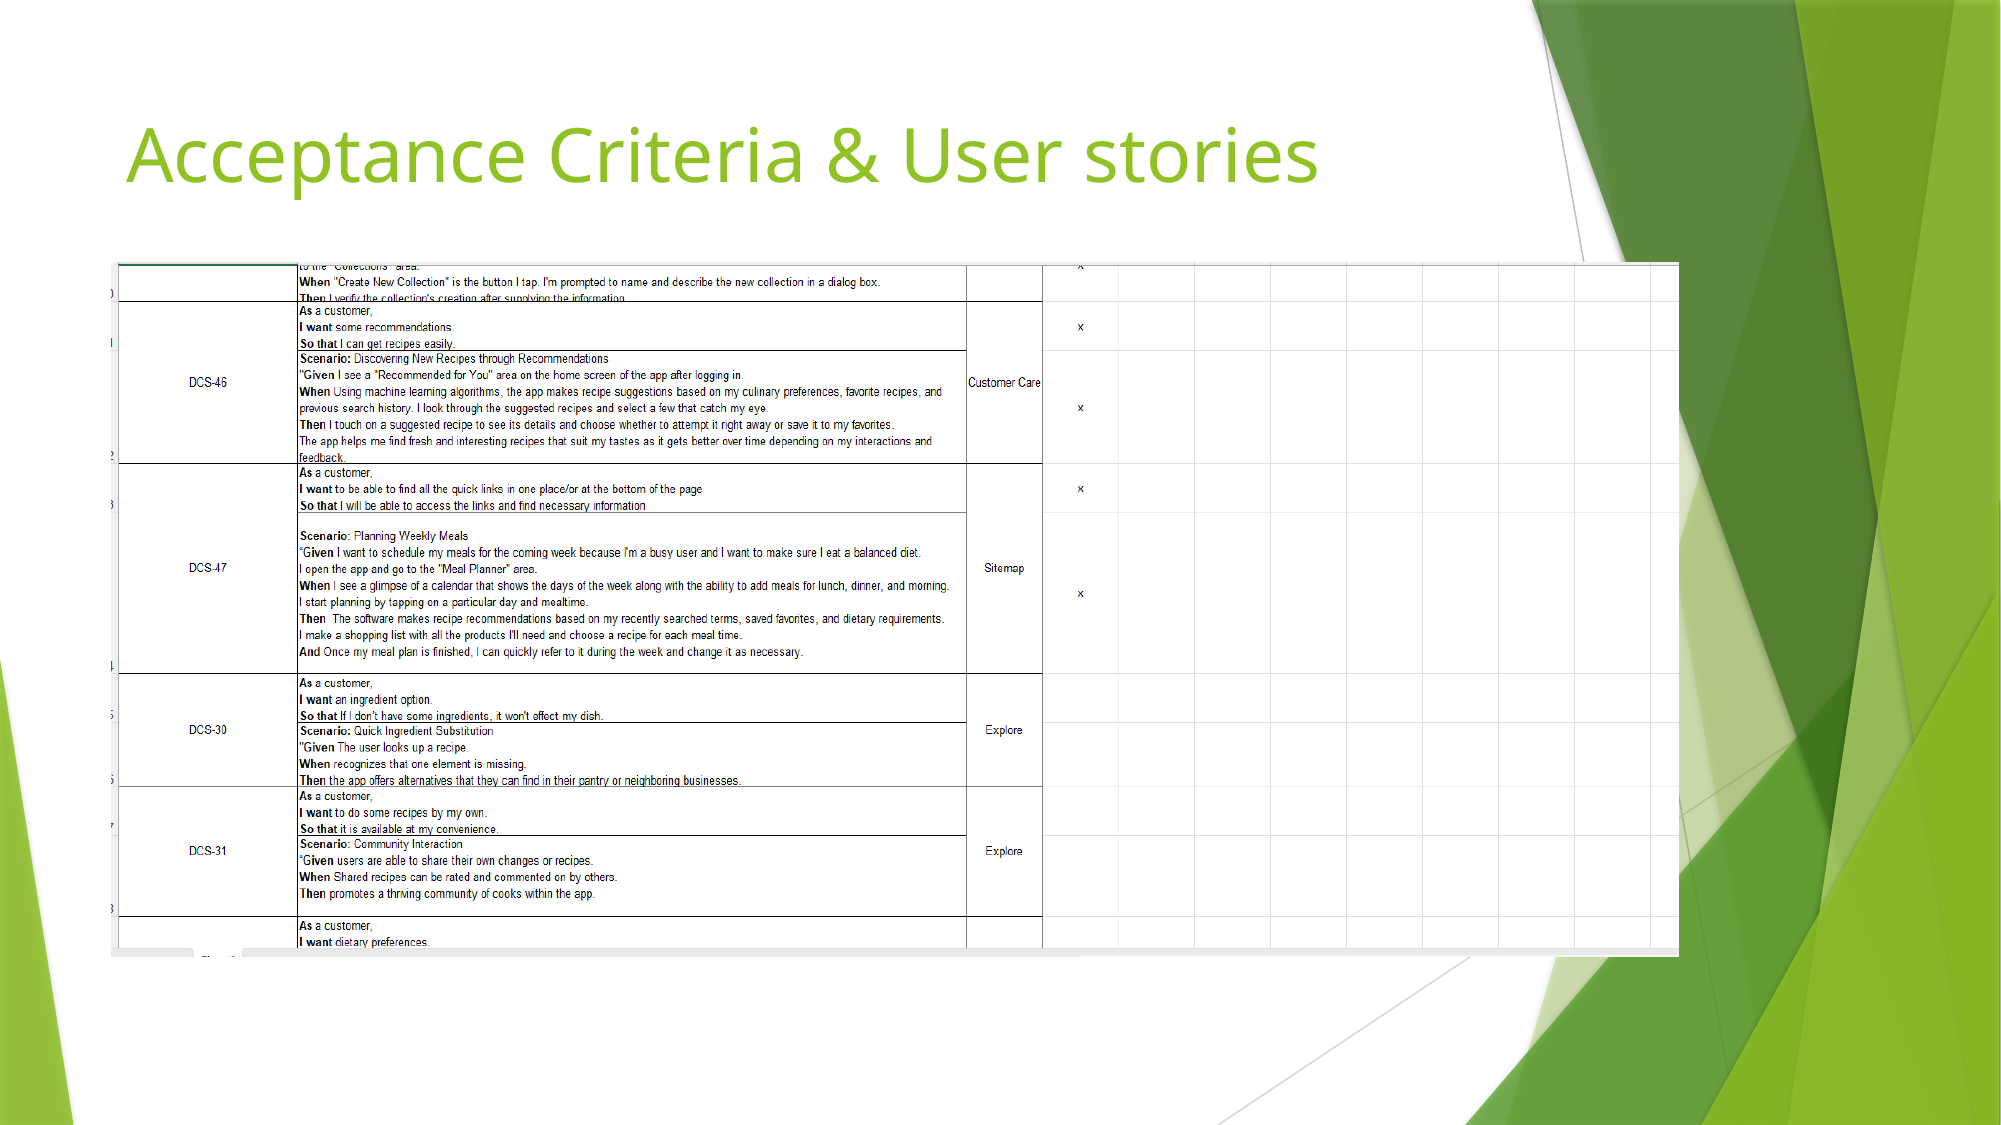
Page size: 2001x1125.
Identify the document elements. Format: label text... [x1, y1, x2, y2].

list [110, 261, 1680, 958]
title Acceptance Criteria & User stories [111, 99, 1522, 261]
